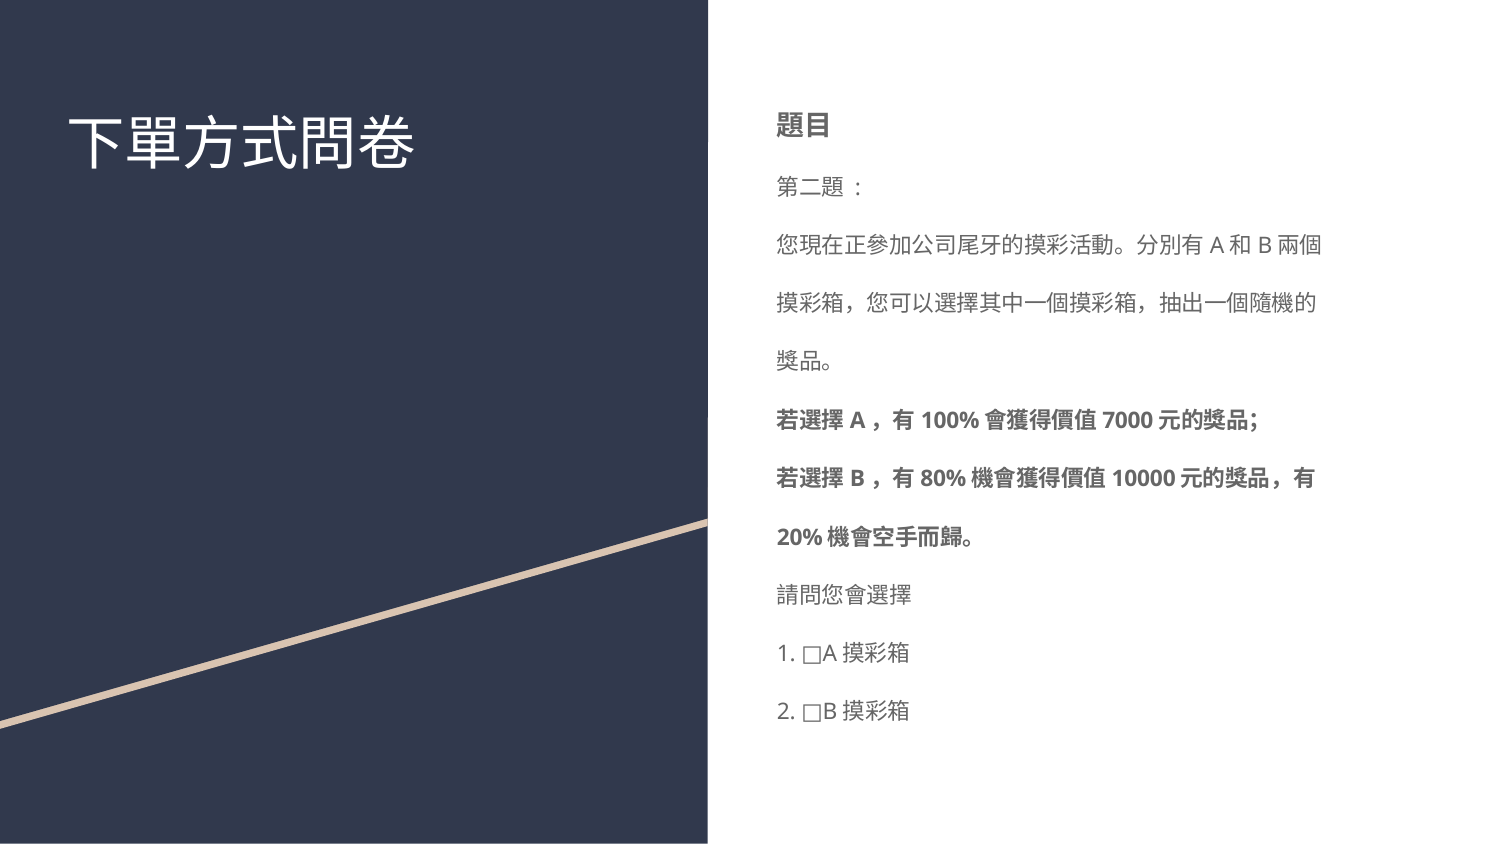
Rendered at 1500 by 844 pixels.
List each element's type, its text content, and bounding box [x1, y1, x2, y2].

list 題目 第二題 : 您現在正參加公司尾牙的摸彩活動。分別有A和B兩個 摸彩箱，您可以選擇其中一個摸彩箱，抽出一個隨機的 獎品。 若選擇A，有100%會獲得價值7000元的獎品； 若選擇B，有80%機會獲得價值10000元的獎品，有 20%機會空手而歸。 請問您會選擇 1. □A摸彩箱 2. □B摸彩箱 [761, 82, 1446, 755]
title 下單方式問卷 [51, 82, 660, 494]
